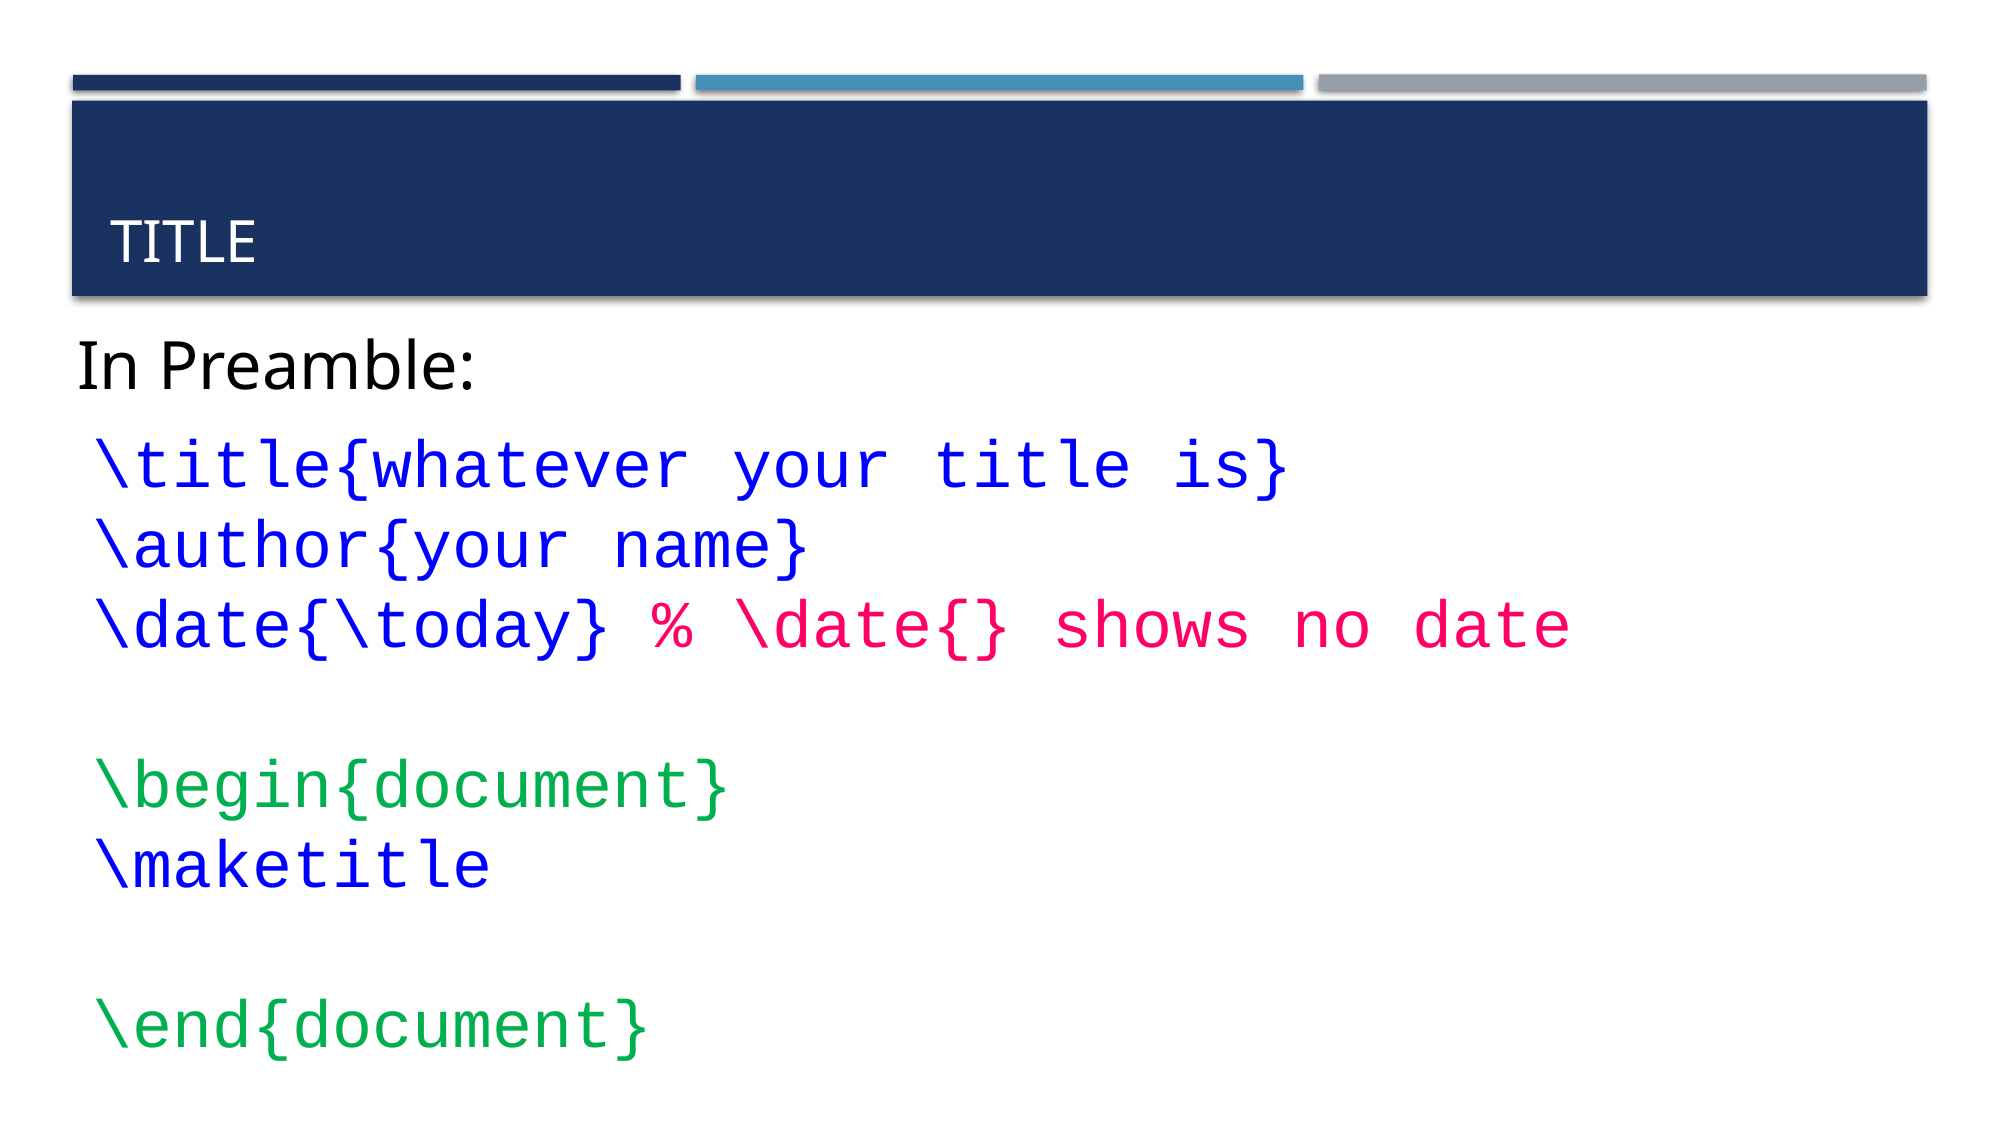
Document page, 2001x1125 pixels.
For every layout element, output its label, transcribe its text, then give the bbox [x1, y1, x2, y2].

text_box \title{whatever your title is} \author{your name} \date{\today} % \date{} shows no date \begin{document} \maketitle \end{document} [77, 413, 1588, 1125]
text_box In Preamble: [62, 315, 492, 411]
title Title [95, 115, 1905, 282]
